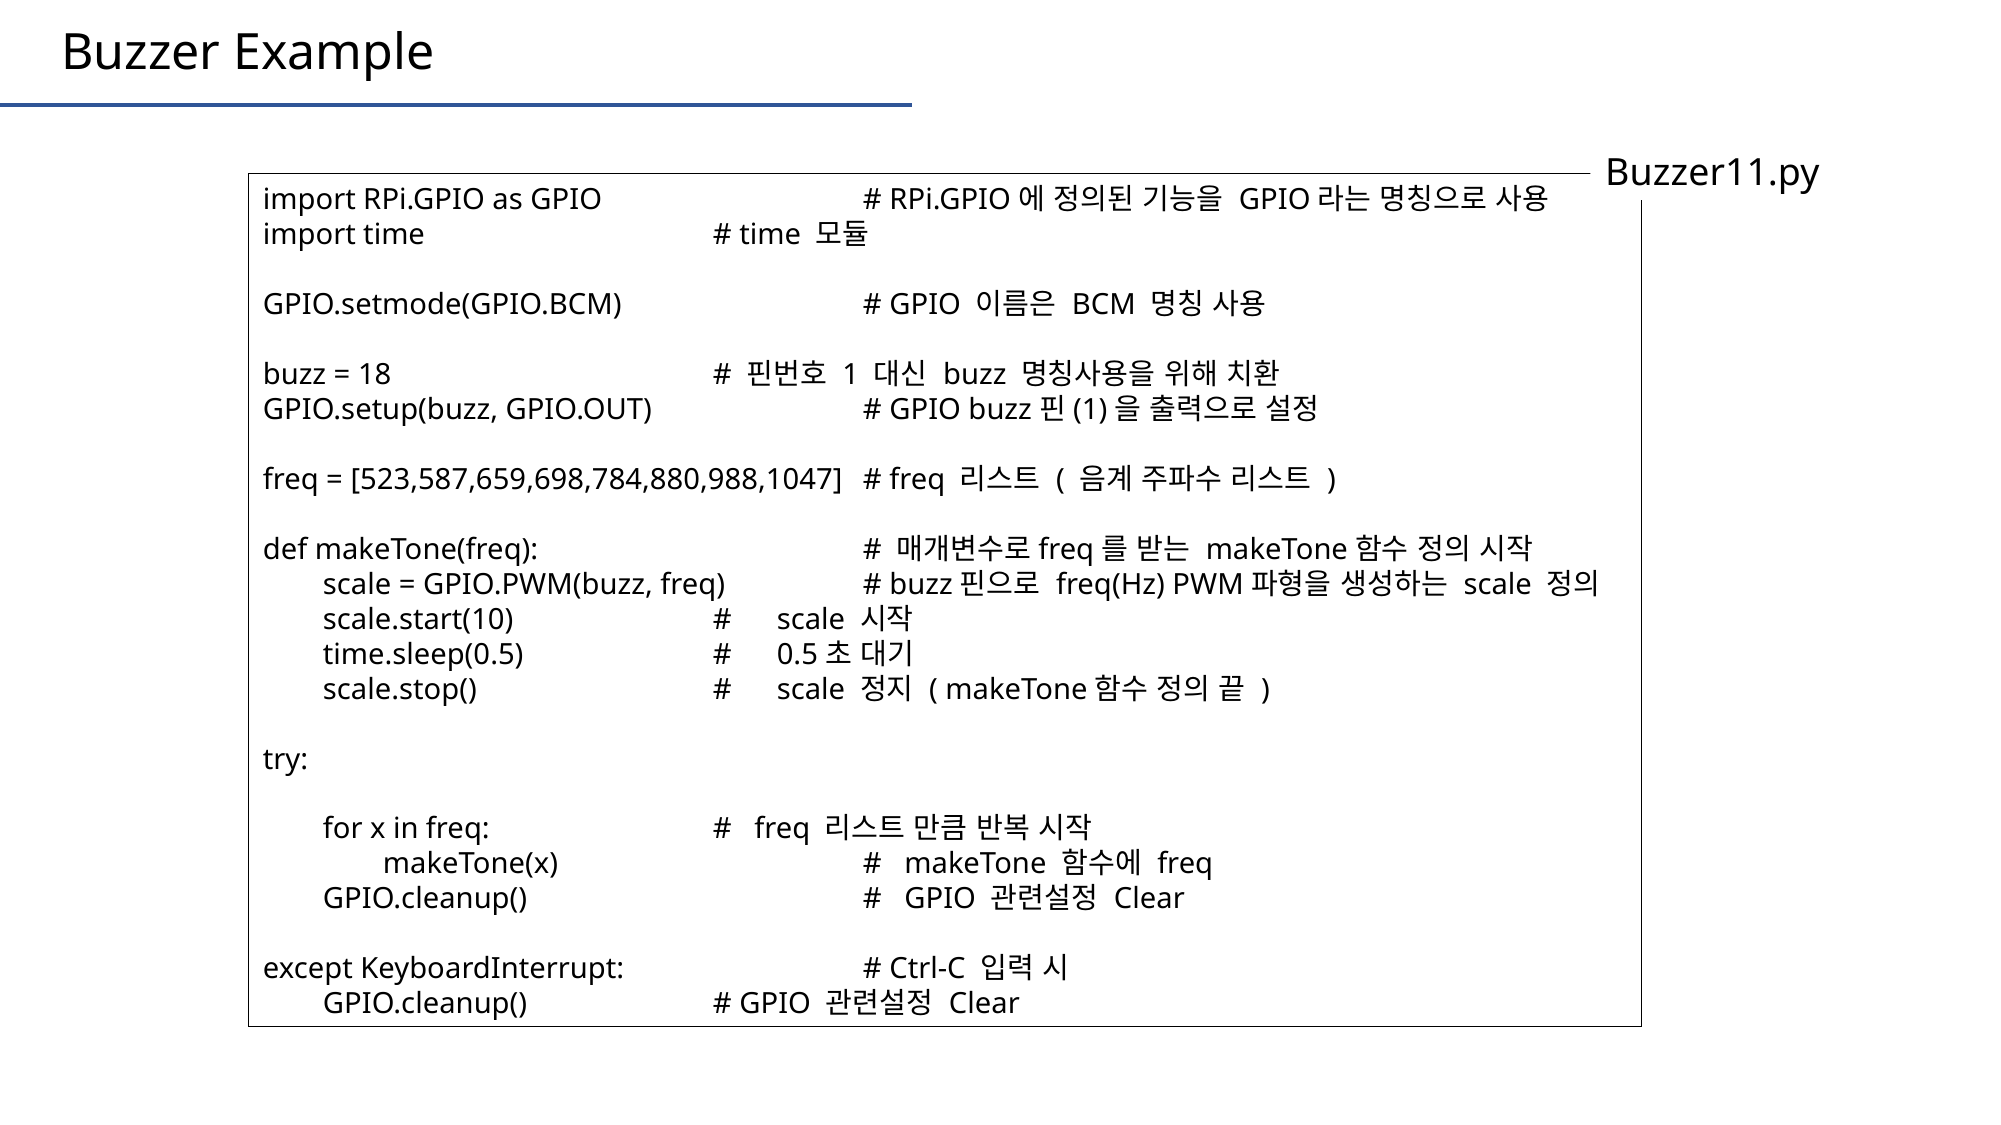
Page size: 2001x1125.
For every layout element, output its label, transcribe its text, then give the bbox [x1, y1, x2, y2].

text_box Buzzer Example [46, 12, 450, 88]
text_box import RPi.GPIO as GPIO # RPi.GPIO에 정의된 기능을 GPIO라는 명칭으로 사용 import time # time 모듈 GPIO.setmode(GPIO.BCM) # GPIO 이름은 BCM 명칭 사용 buzz = 18 # 핀번호 1 대신 buzz 명칭사용을 위해 치환 GPIO.setup(buzz, GPIO.OUT) # GPIO buzz핀(1)을 출력으로 설정 freq = [523,587,659,698,784,880,988,1047] # freq 리스트 ( 음계 주파수 리스트 ) def makeTone(freq): # 매개변수로freq를 받는 makeTone함수 정의 시작 scale = GPIO.PWM(buzz, freq) # buzz핀으로 freq(Hz) PWM파형을 생성하는 scale 정의 scale.start(10) # scale 시작 time.sleep(0.5) # 0.5초 대기 scale.stop() # scale 정지 ( makeTone함수 정의 끝 ) try: for x in freq: # freq 리스트 만큼 반복 시작 makeTone(x) # makeTone 함수에 freq GPIO.cleanup() # GPIO 관련설정 Clear except KeyboardInterrupt: # Ctrl-C 입력 시 GPIO.cleanup() # GPIO 관련설정 Clear [248, 173, 1642, 1027]
text_box Buzzer11.py [1590, 140, 1835, 200]
